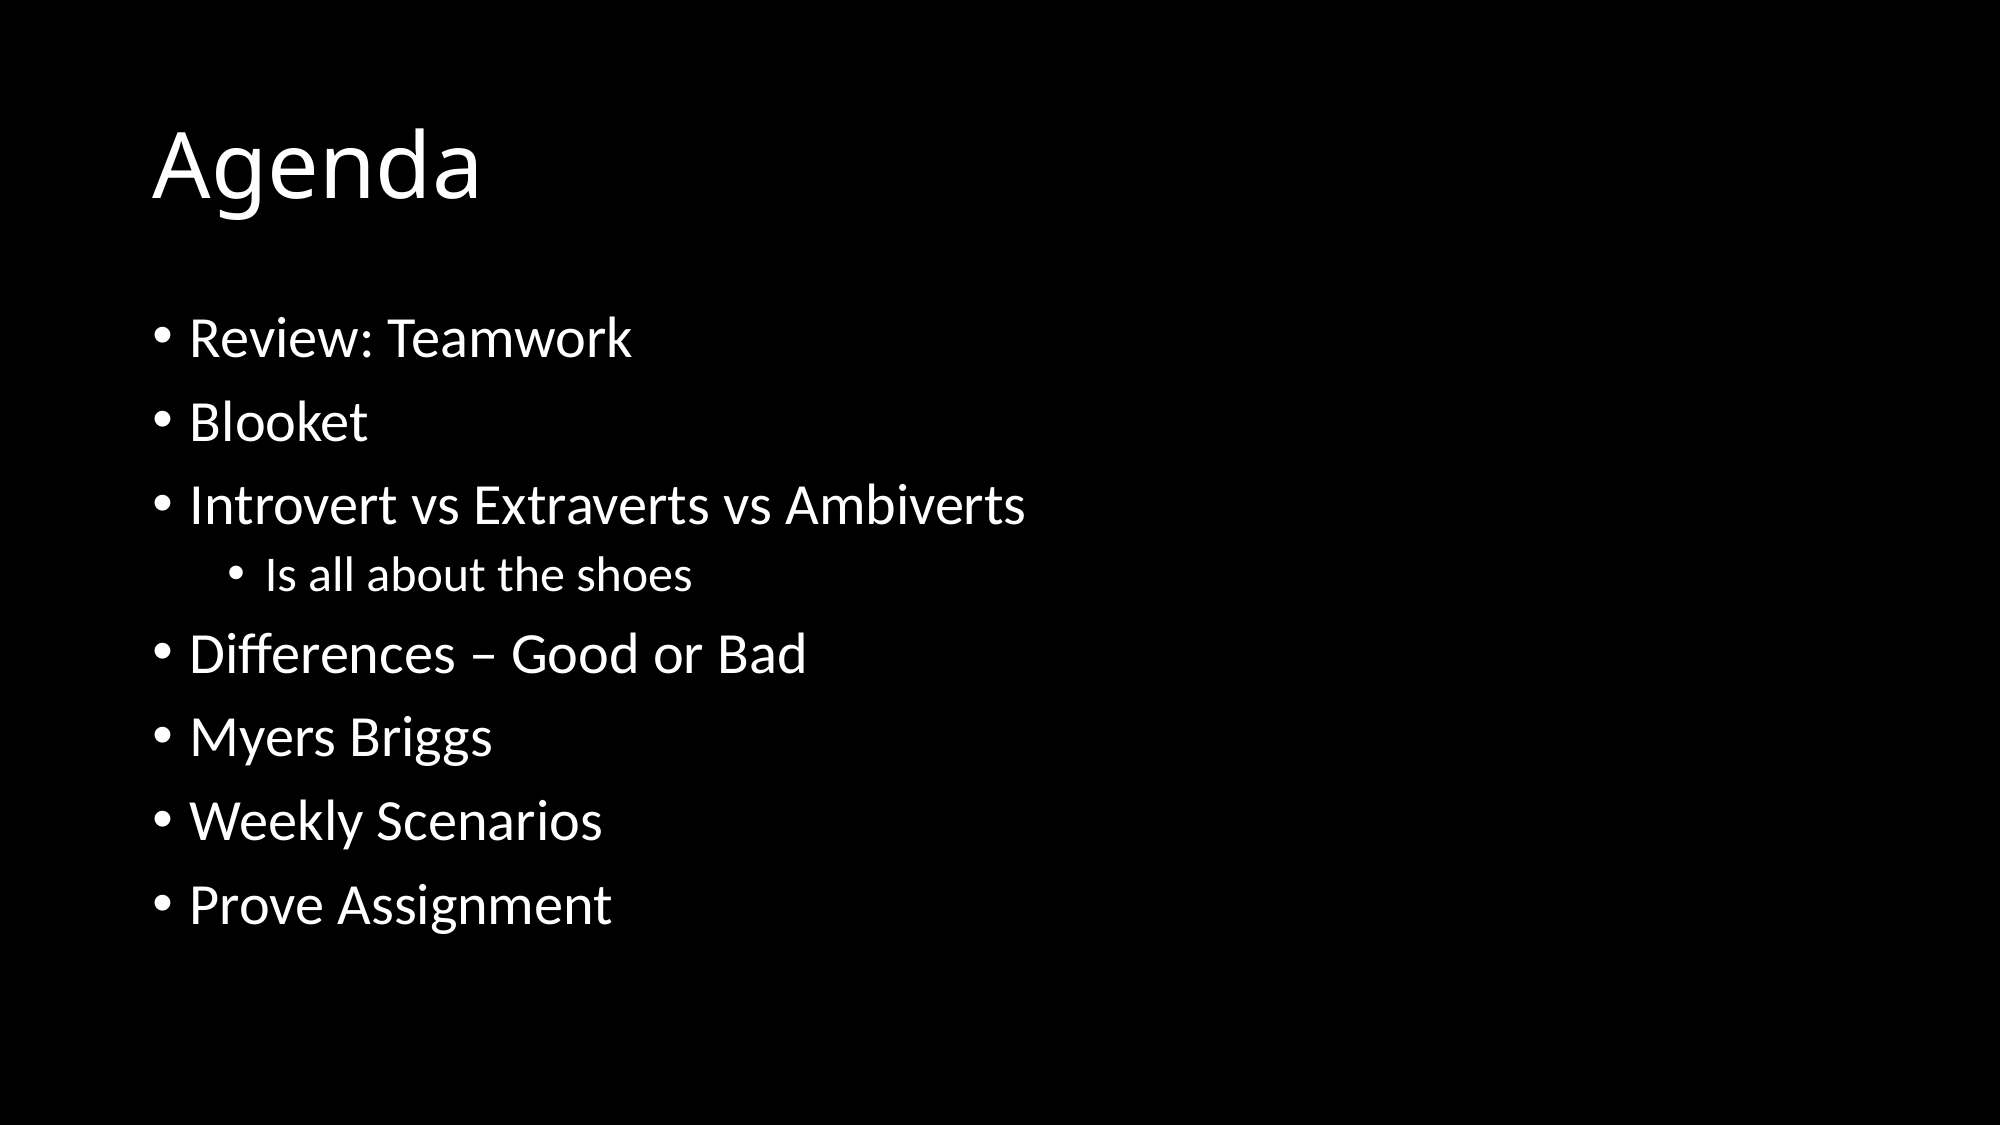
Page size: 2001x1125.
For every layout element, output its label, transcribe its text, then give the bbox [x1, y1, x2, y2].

list Review: Teamwork Blooket Introvert vs Extraverts vs Ambiverts Is all about the shoes Differences – Good or Bad Myers Briggs Weekly Scenarios Prove Assignment [137, 299, 1863, 1014]
title Agenda [137, 59, 1863, 278]
